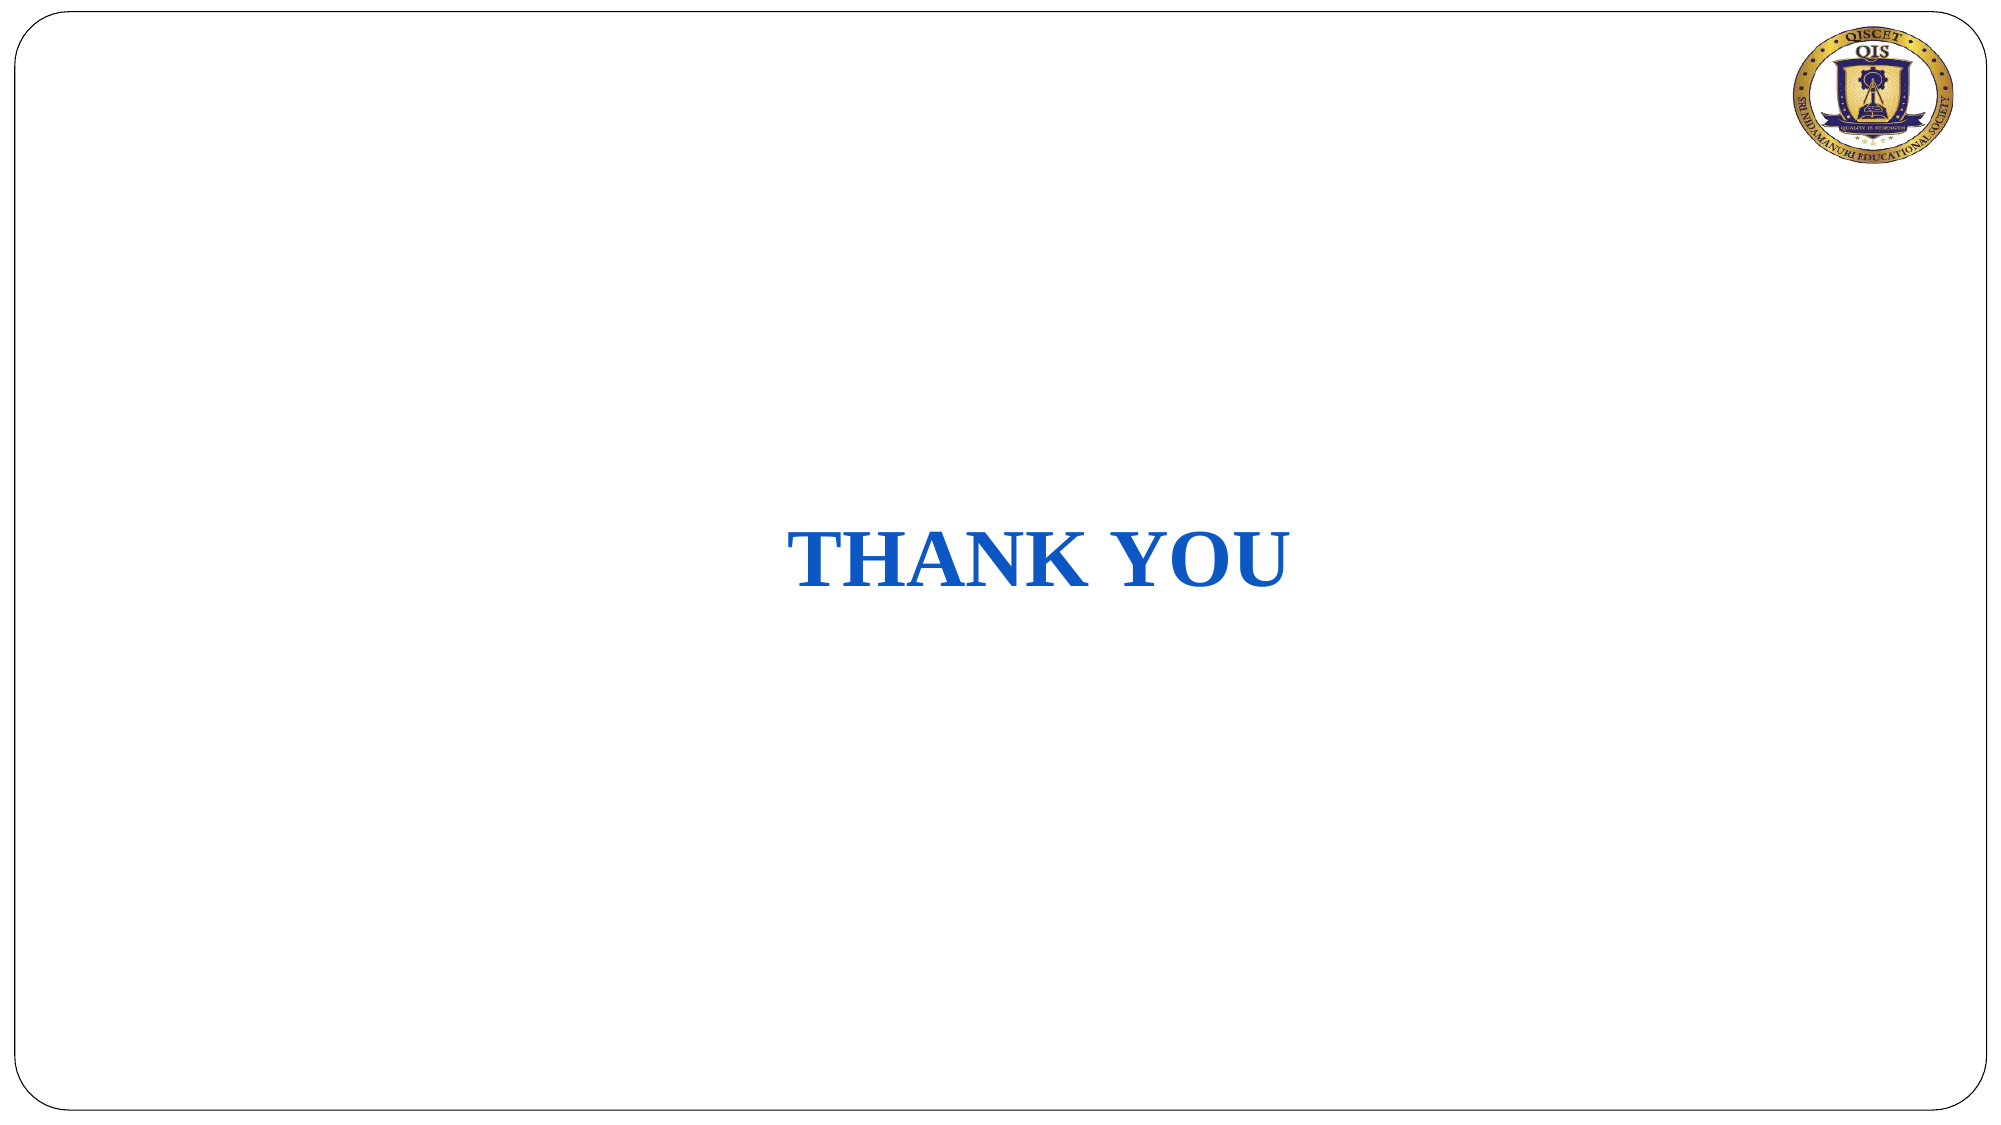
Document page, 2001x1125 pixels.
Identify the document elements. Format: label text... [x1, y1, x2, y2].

picture [1791, 26, 1954, 165]
title THANK YOU [785, 501, 1299, 692]
